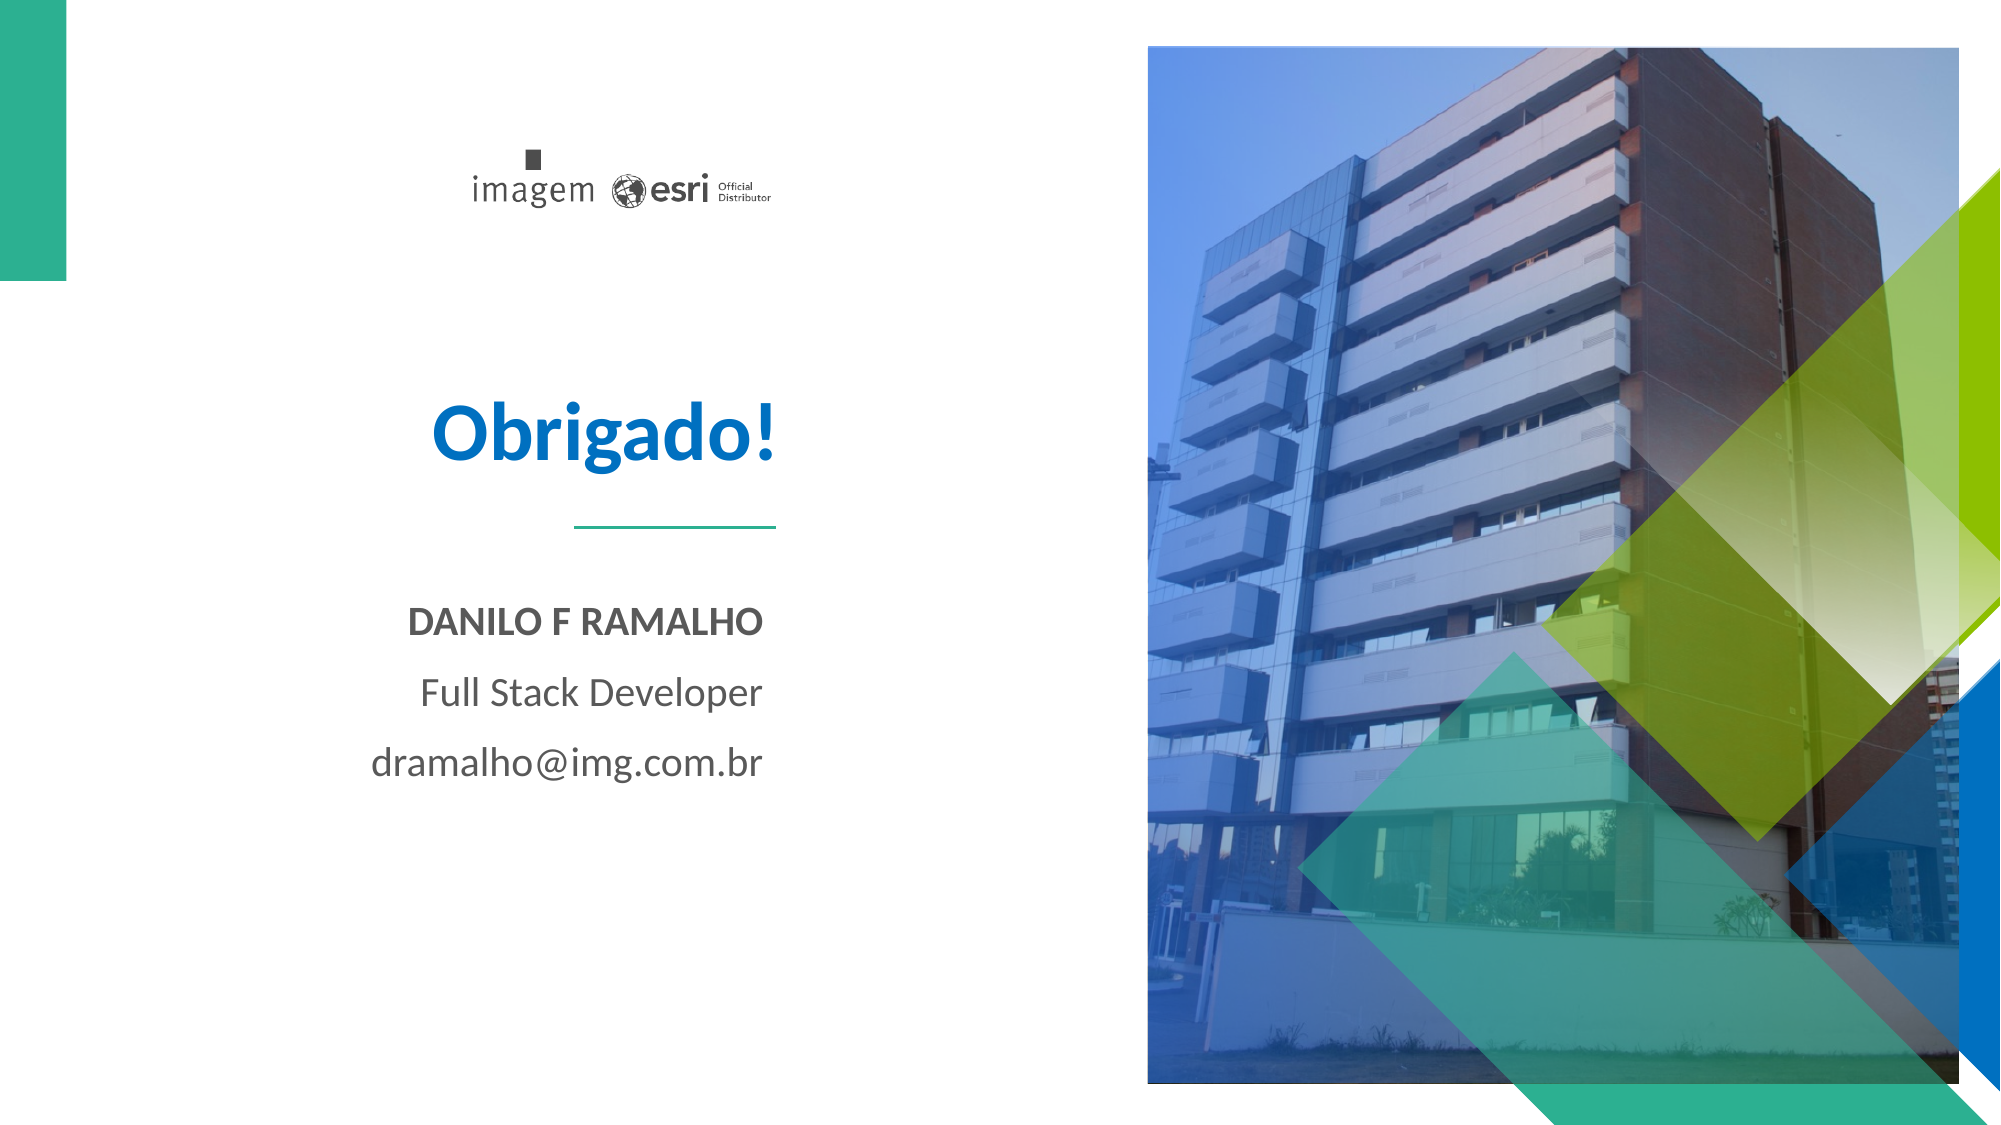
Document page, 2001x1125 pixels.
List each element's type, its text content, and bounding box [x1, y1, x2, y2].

text_box [0, 0, 68, 282]
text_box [1488, 350, 2000, 1125]
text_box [1147, 46, 1962, 1084]
text_box [38, 572, 767, 809]
text_box Obrigado! [65, 370, 795, 497]
text_box DANILO F RAMALHO Full Stack Developer dramalho@img.com.br [301, 585, 779, 957]
picture [431, 105, 811, 251]
